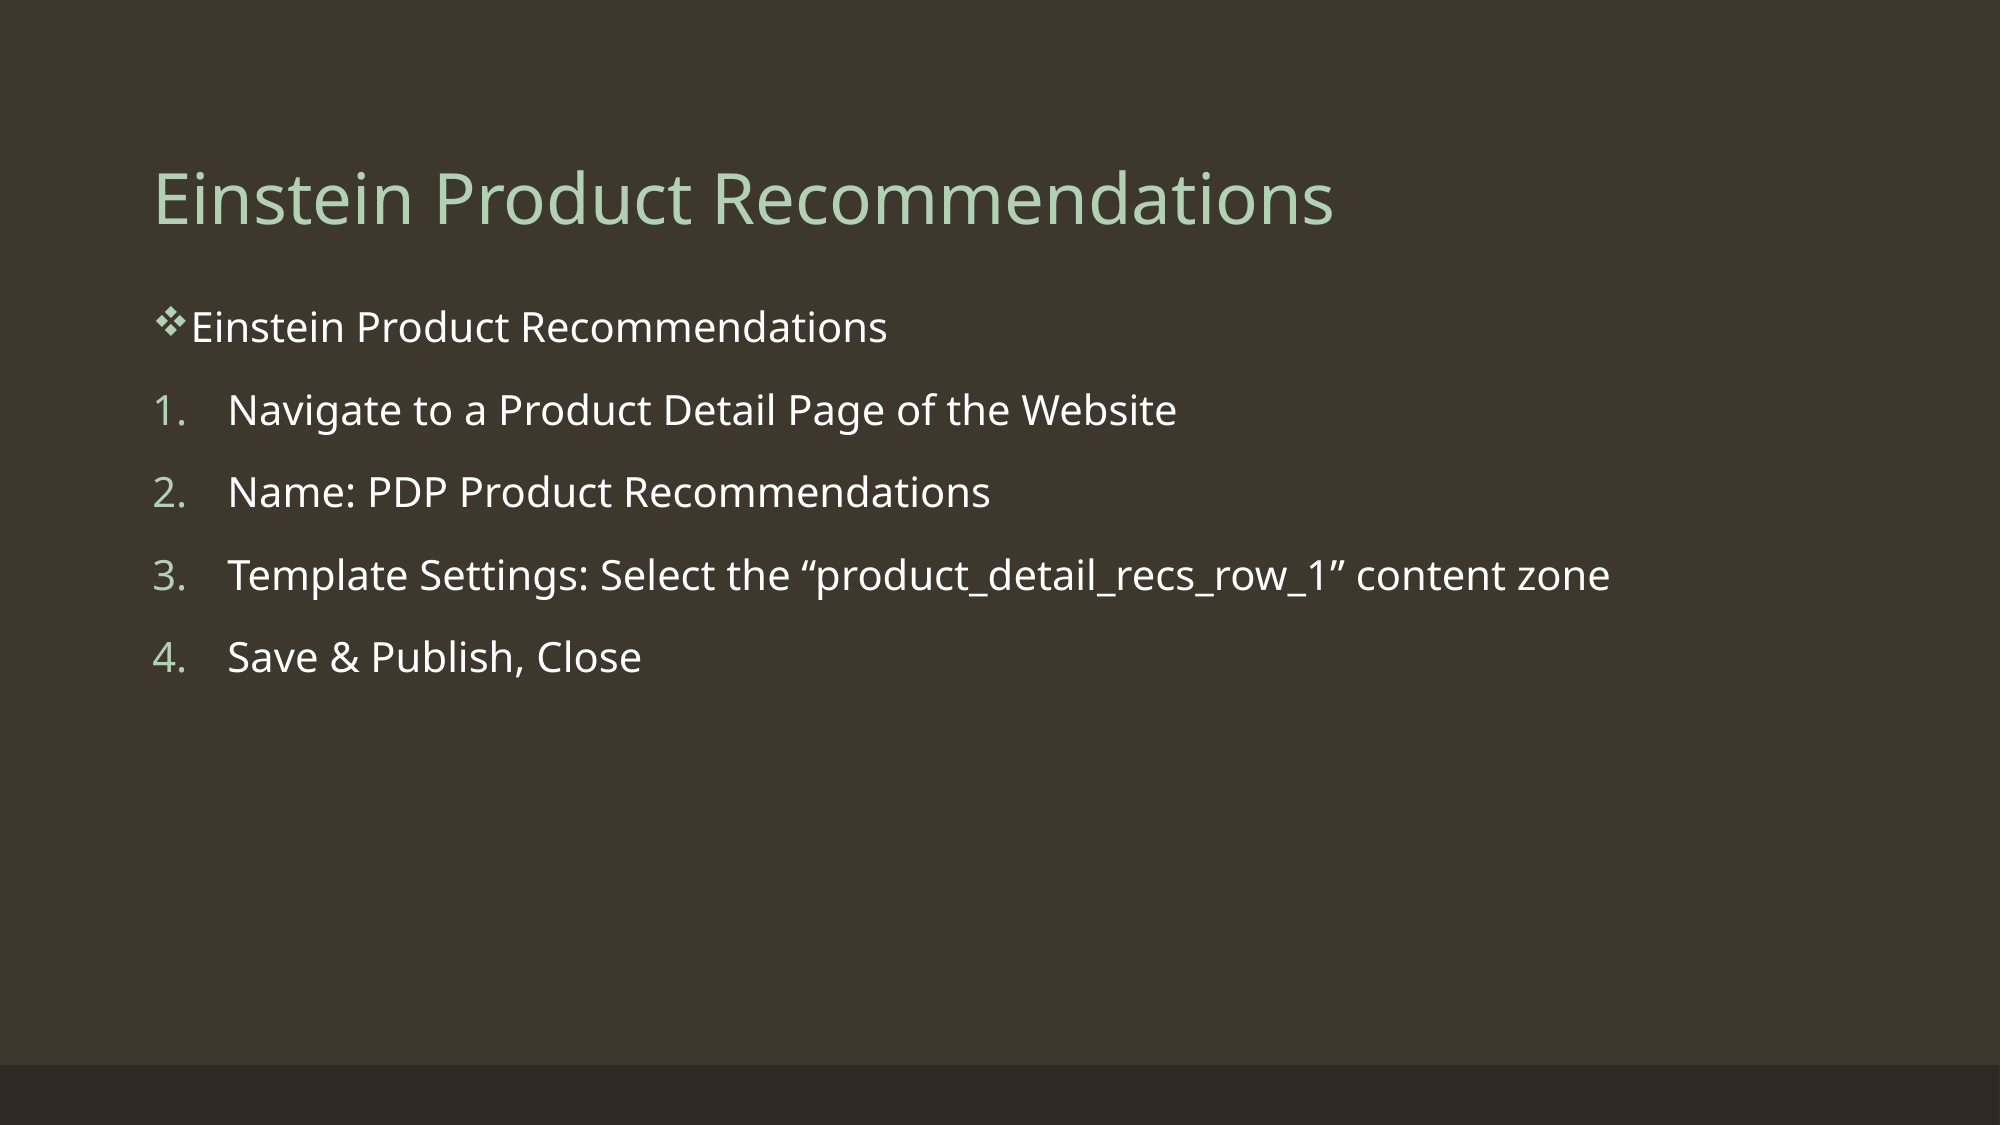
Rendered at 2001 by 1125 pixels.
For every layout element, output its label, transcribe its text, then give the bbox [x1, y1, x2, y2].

list Einstein Product Recommendations Navigate to a Product Detail Page of the Website Name: PDP Product Recommendations Template Settings: Select the “product_detail_recs_row_1” content zone Save & Publish, Close [137, 299, 1863, 1014]
title Einstein Product Recommendations [137, 59, 1863, 248]
